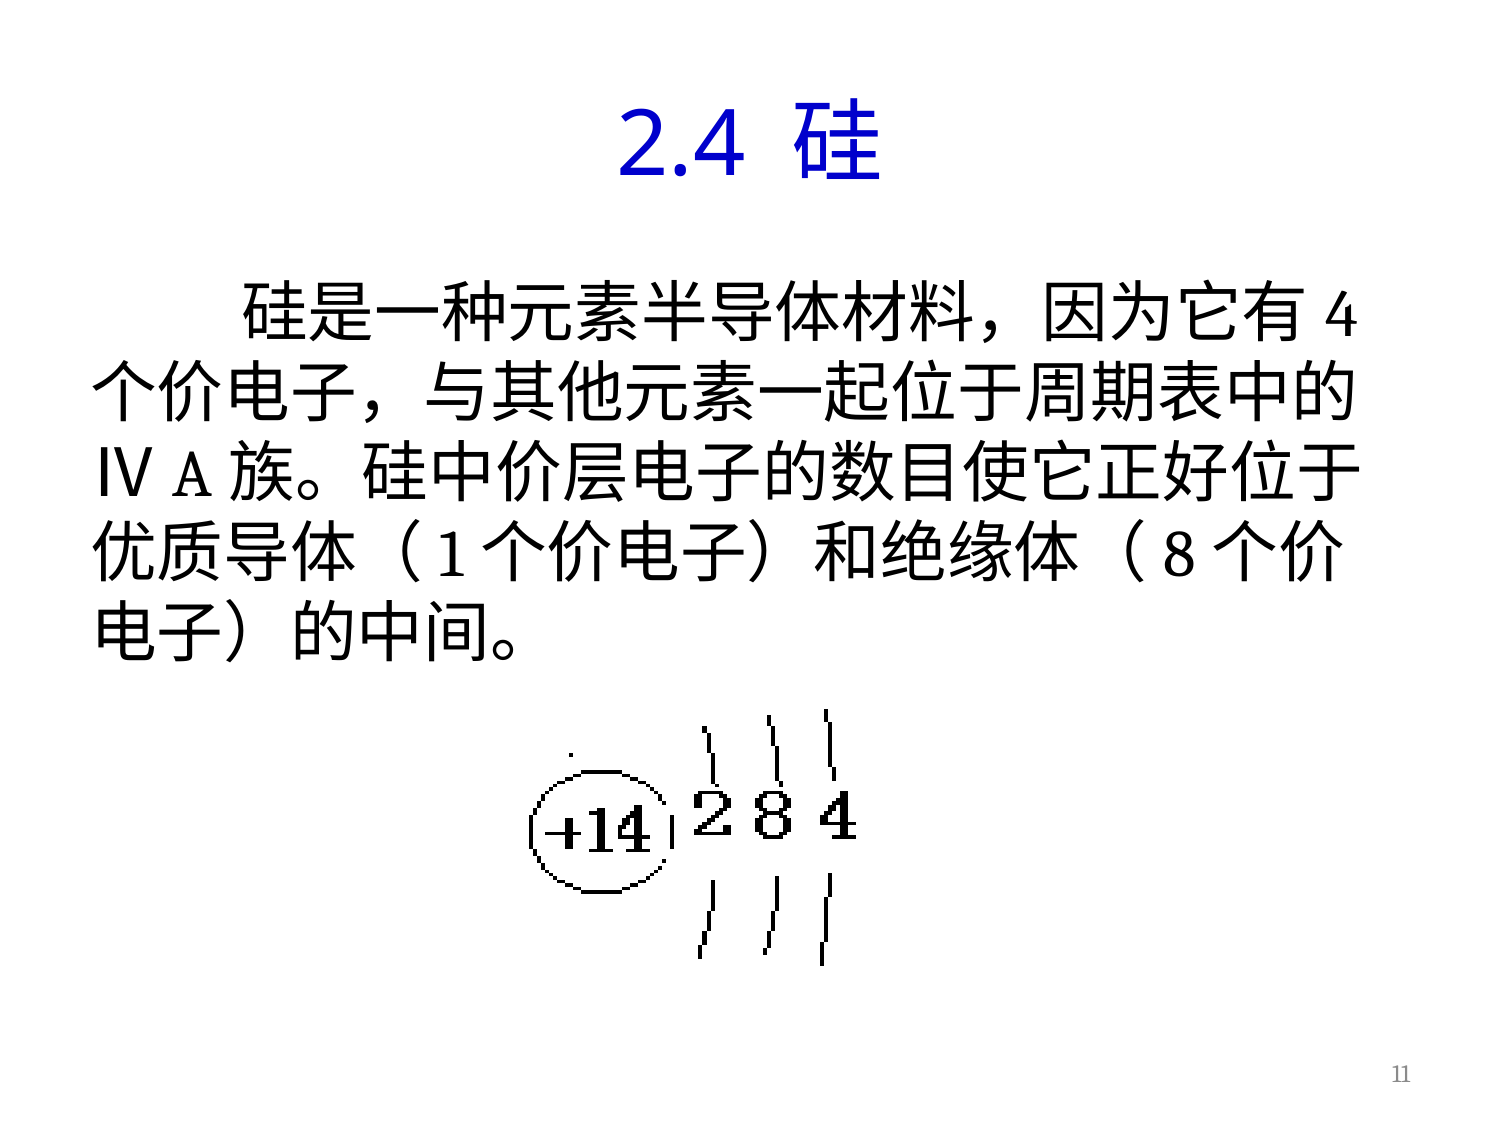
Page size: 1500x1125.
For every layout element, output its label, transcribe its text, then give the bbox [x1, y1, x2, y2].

title 2.4 硅 [75, 45, 1425, 233]
list 硅是一种元素半导体材料，因为它有4个价电子，与其他元素一起位于周期表中的ⅣA族。硅中价层电子的数目使它正好位于优质导体（1个价电子）和绝缘体（8个价电子）的中间。 [75, 262, 1425, 1005]
slide_number 11 [1074, 1042, 1425, 1103]
picture [525, 668, 889, 990]
